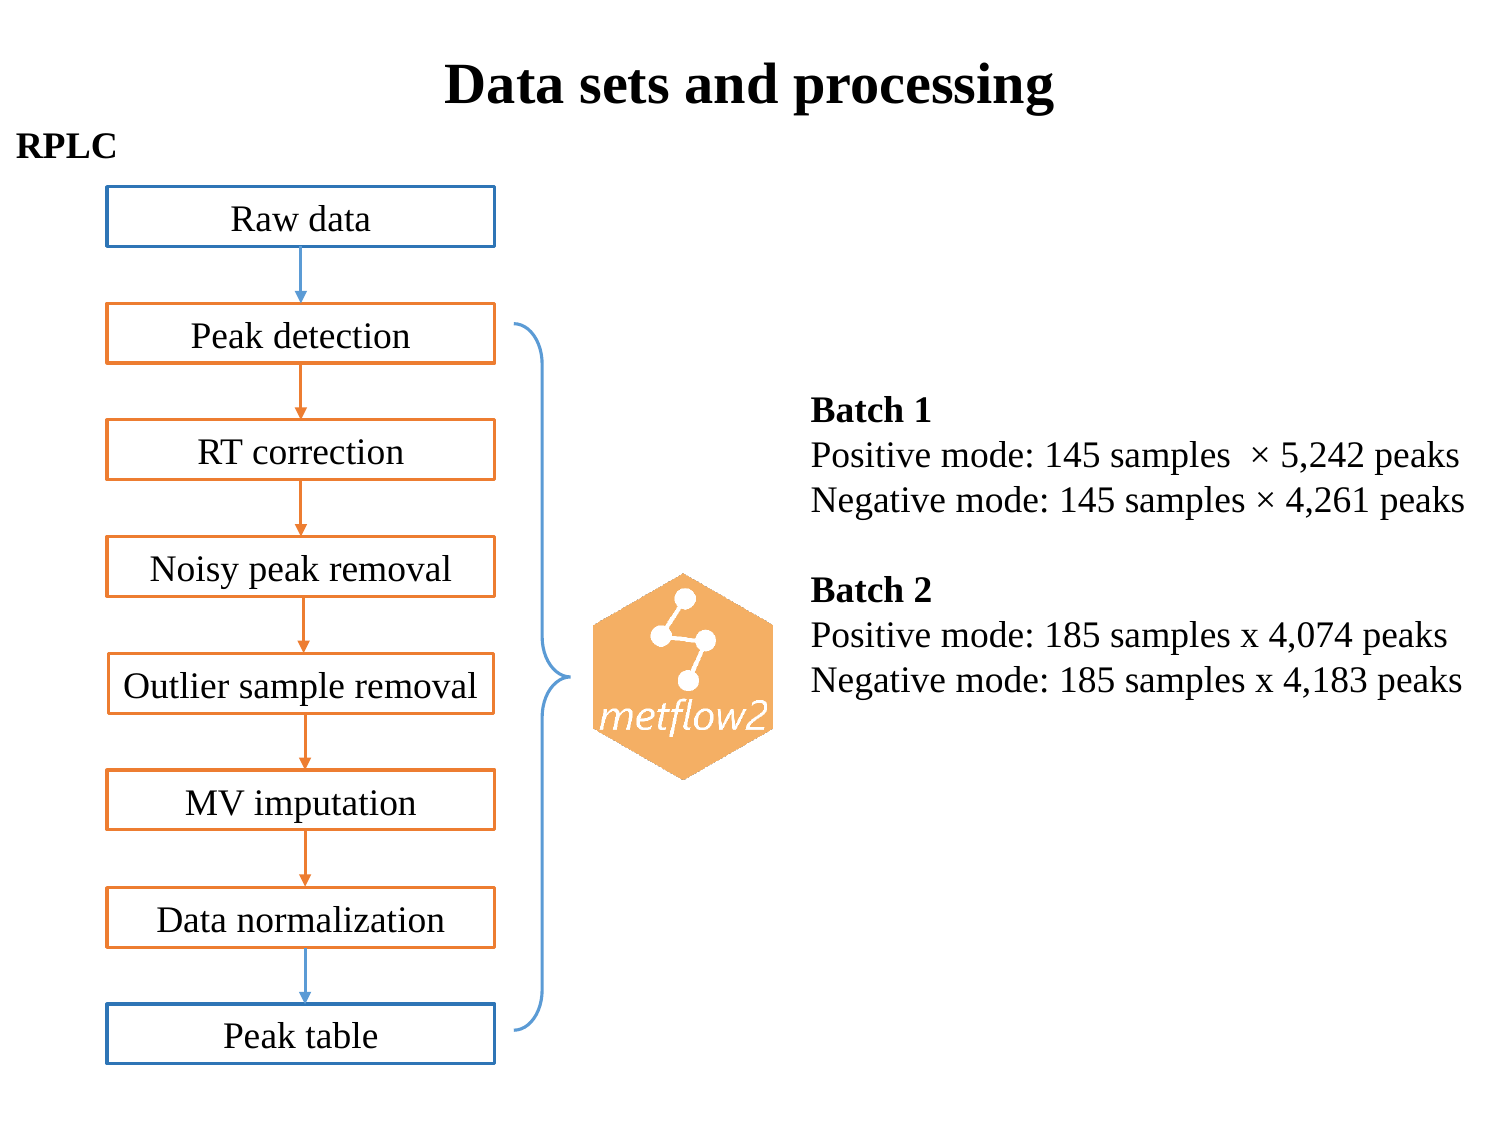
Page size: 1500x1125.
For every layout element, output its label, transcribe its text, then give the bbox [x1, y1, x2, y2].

text_box Batch 1 Positive mode: 145 samples × 5,242 peaks Negative mode: 145 samples × 4,261 peaks Batch 2 Positive mode: 185 samples x 4,074 peaks Negative mode: 185 samples x 4,183 peaks [795, 377, 1500, 753]
text_box Data normalization [106, 887, 495, 948]
text_box Raw data [106, 186, 495, 247]
text_box Outlier sample removal [108, 653, 494, 714]
text_box RPLC [1, 113, 143, 174]
text_box Peak table [106, 1004, 495, 1064]
text_box RT correction [106, 419, 495, 480]
text_box Noisy peak removal [106, 536, 495, 597]
text_box Data sets and processing [0, 37, 1500, 123]
picture [593, 573, 773, 780]
text_box Peak detection [106, 303, 495, 363]
text_box [513, 323, 571, 1031]
text_box MV imputation [106, 770, 495, 830]
